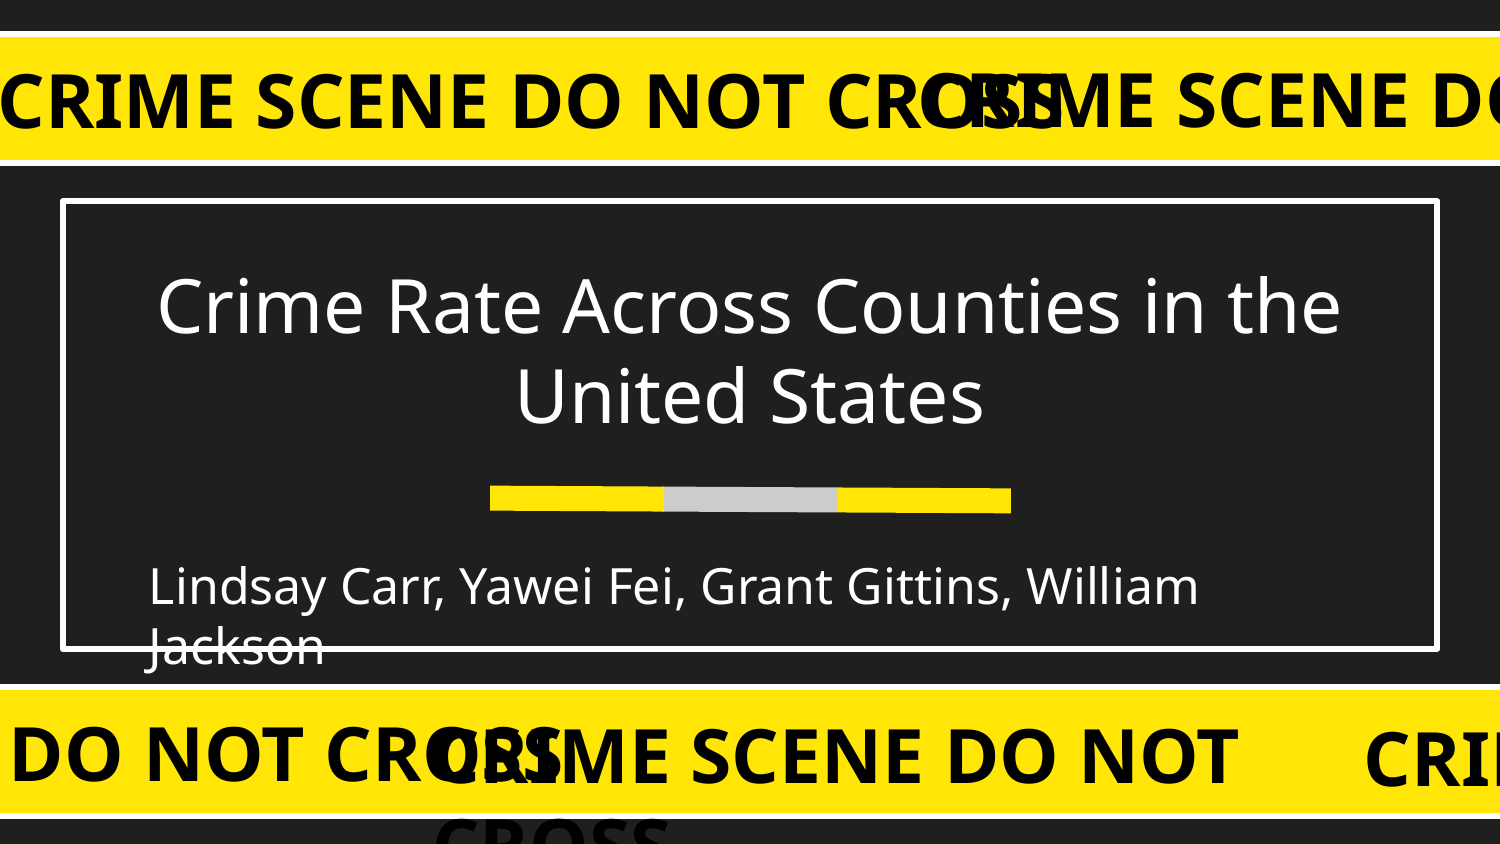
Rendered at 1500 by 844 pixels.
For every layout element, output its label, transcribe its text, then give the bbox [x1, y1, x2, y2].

text_box [62, 201, 1438, 649]
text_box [0, 687, 1500, 817]
text_box Crime Rate Across Counties in the United States [132, 243, 1368, 419]
text_box CRIME SCENE DO NOT [903, 37, 1500, 155]
text_box Lindsay Carr, Yawei Fei, Grant Gittins, William Jackson [133, 539, 1389, 650]
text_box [489, 497, 1012, 502]
text_box CRIME SCENE DO NOT CROSS [0, 34, 1500, 163]
